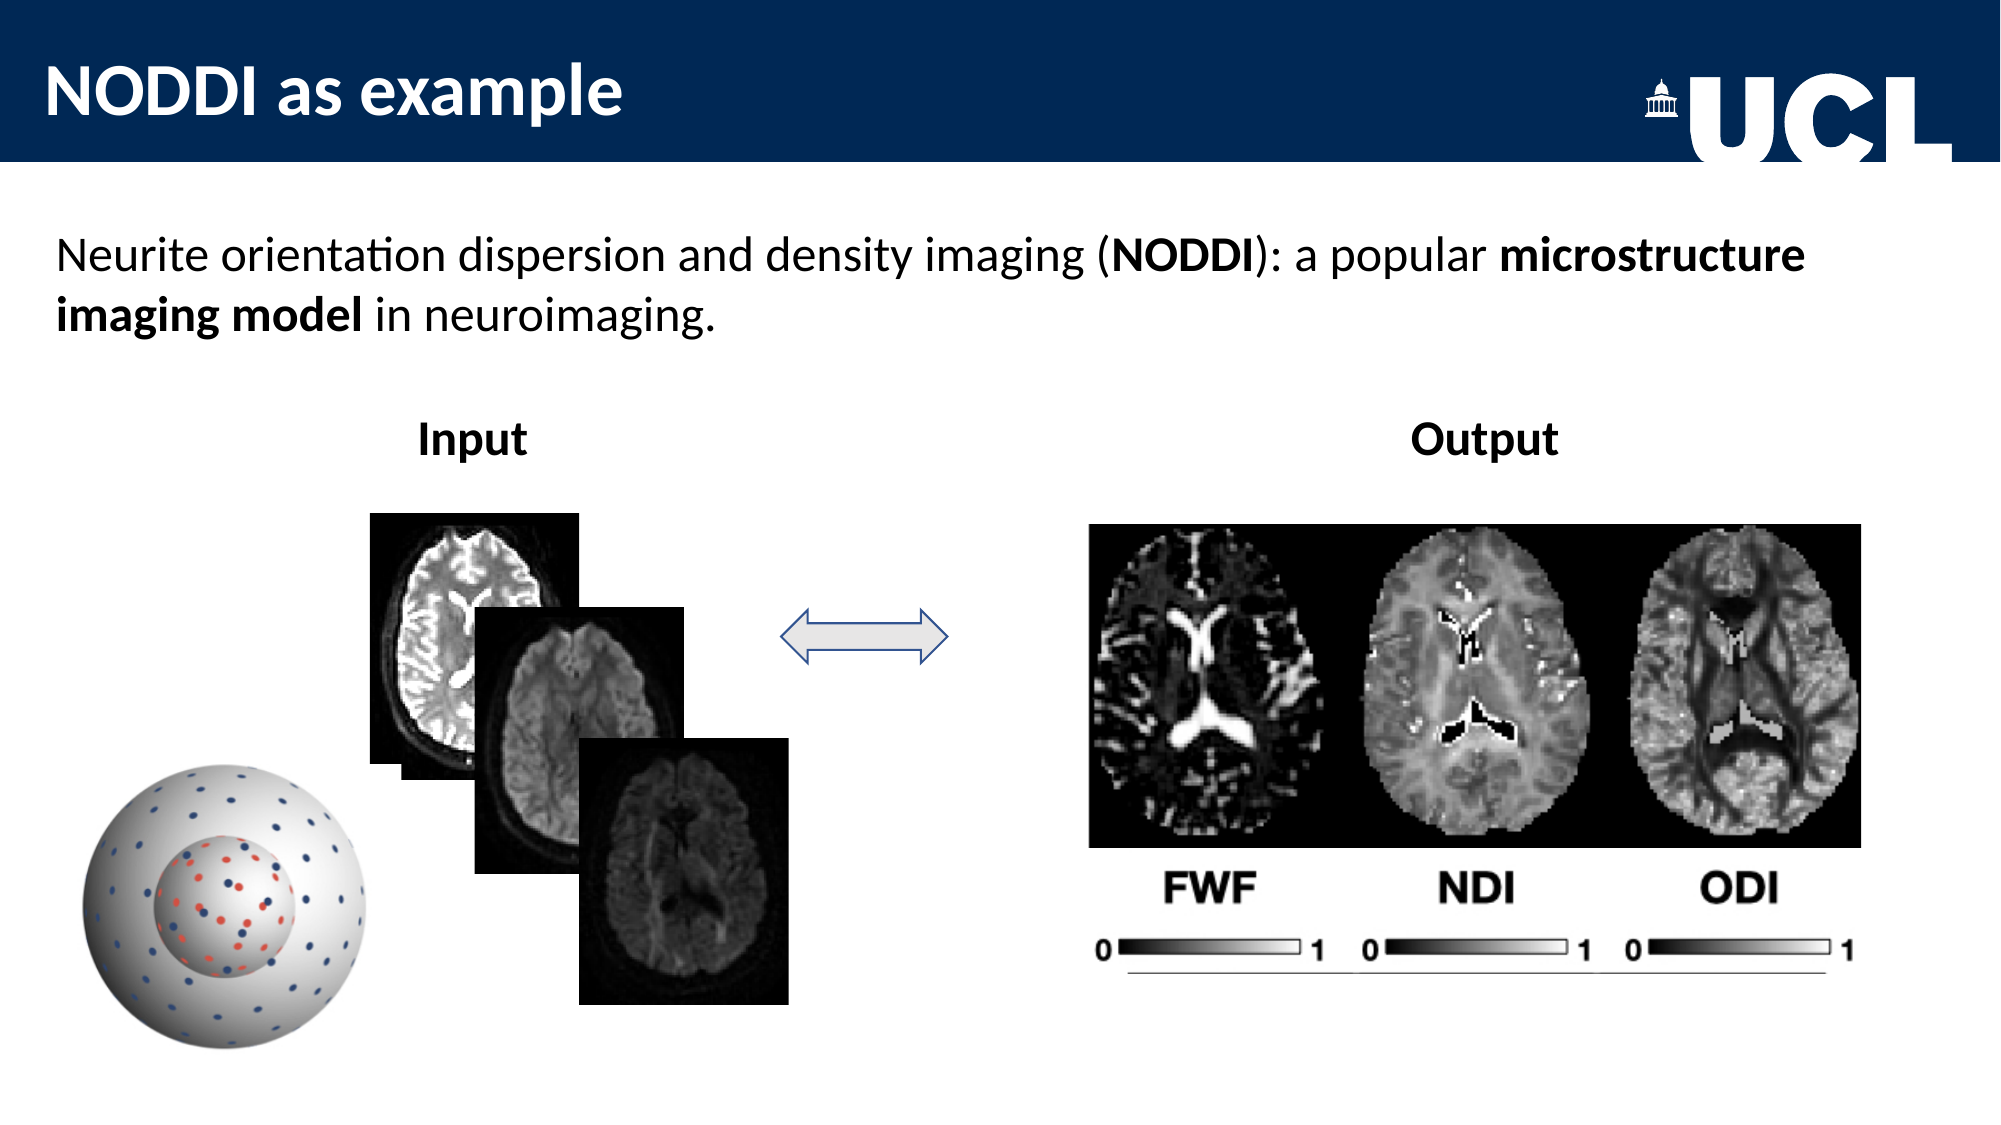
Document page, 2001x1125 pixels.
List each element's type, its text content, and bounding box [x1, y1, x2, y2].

picture [1084, 524, 1862, 848]
text_box NODDI as example [30, 32, 1948, 138]
text_box Output [1217, 398, 1753, 473]
text_box Input [205, 398, 740, 473]
picture [1084, 849, 1862, 974]
text_box Neurite orientation dispersion and density imaging (NODDI): a popular microstructure imaging model in neuroimaging. [40, 214, 1959, 470]
picture [62, 513, 789, 1056]
text_box [779, 607, 949, 666]
